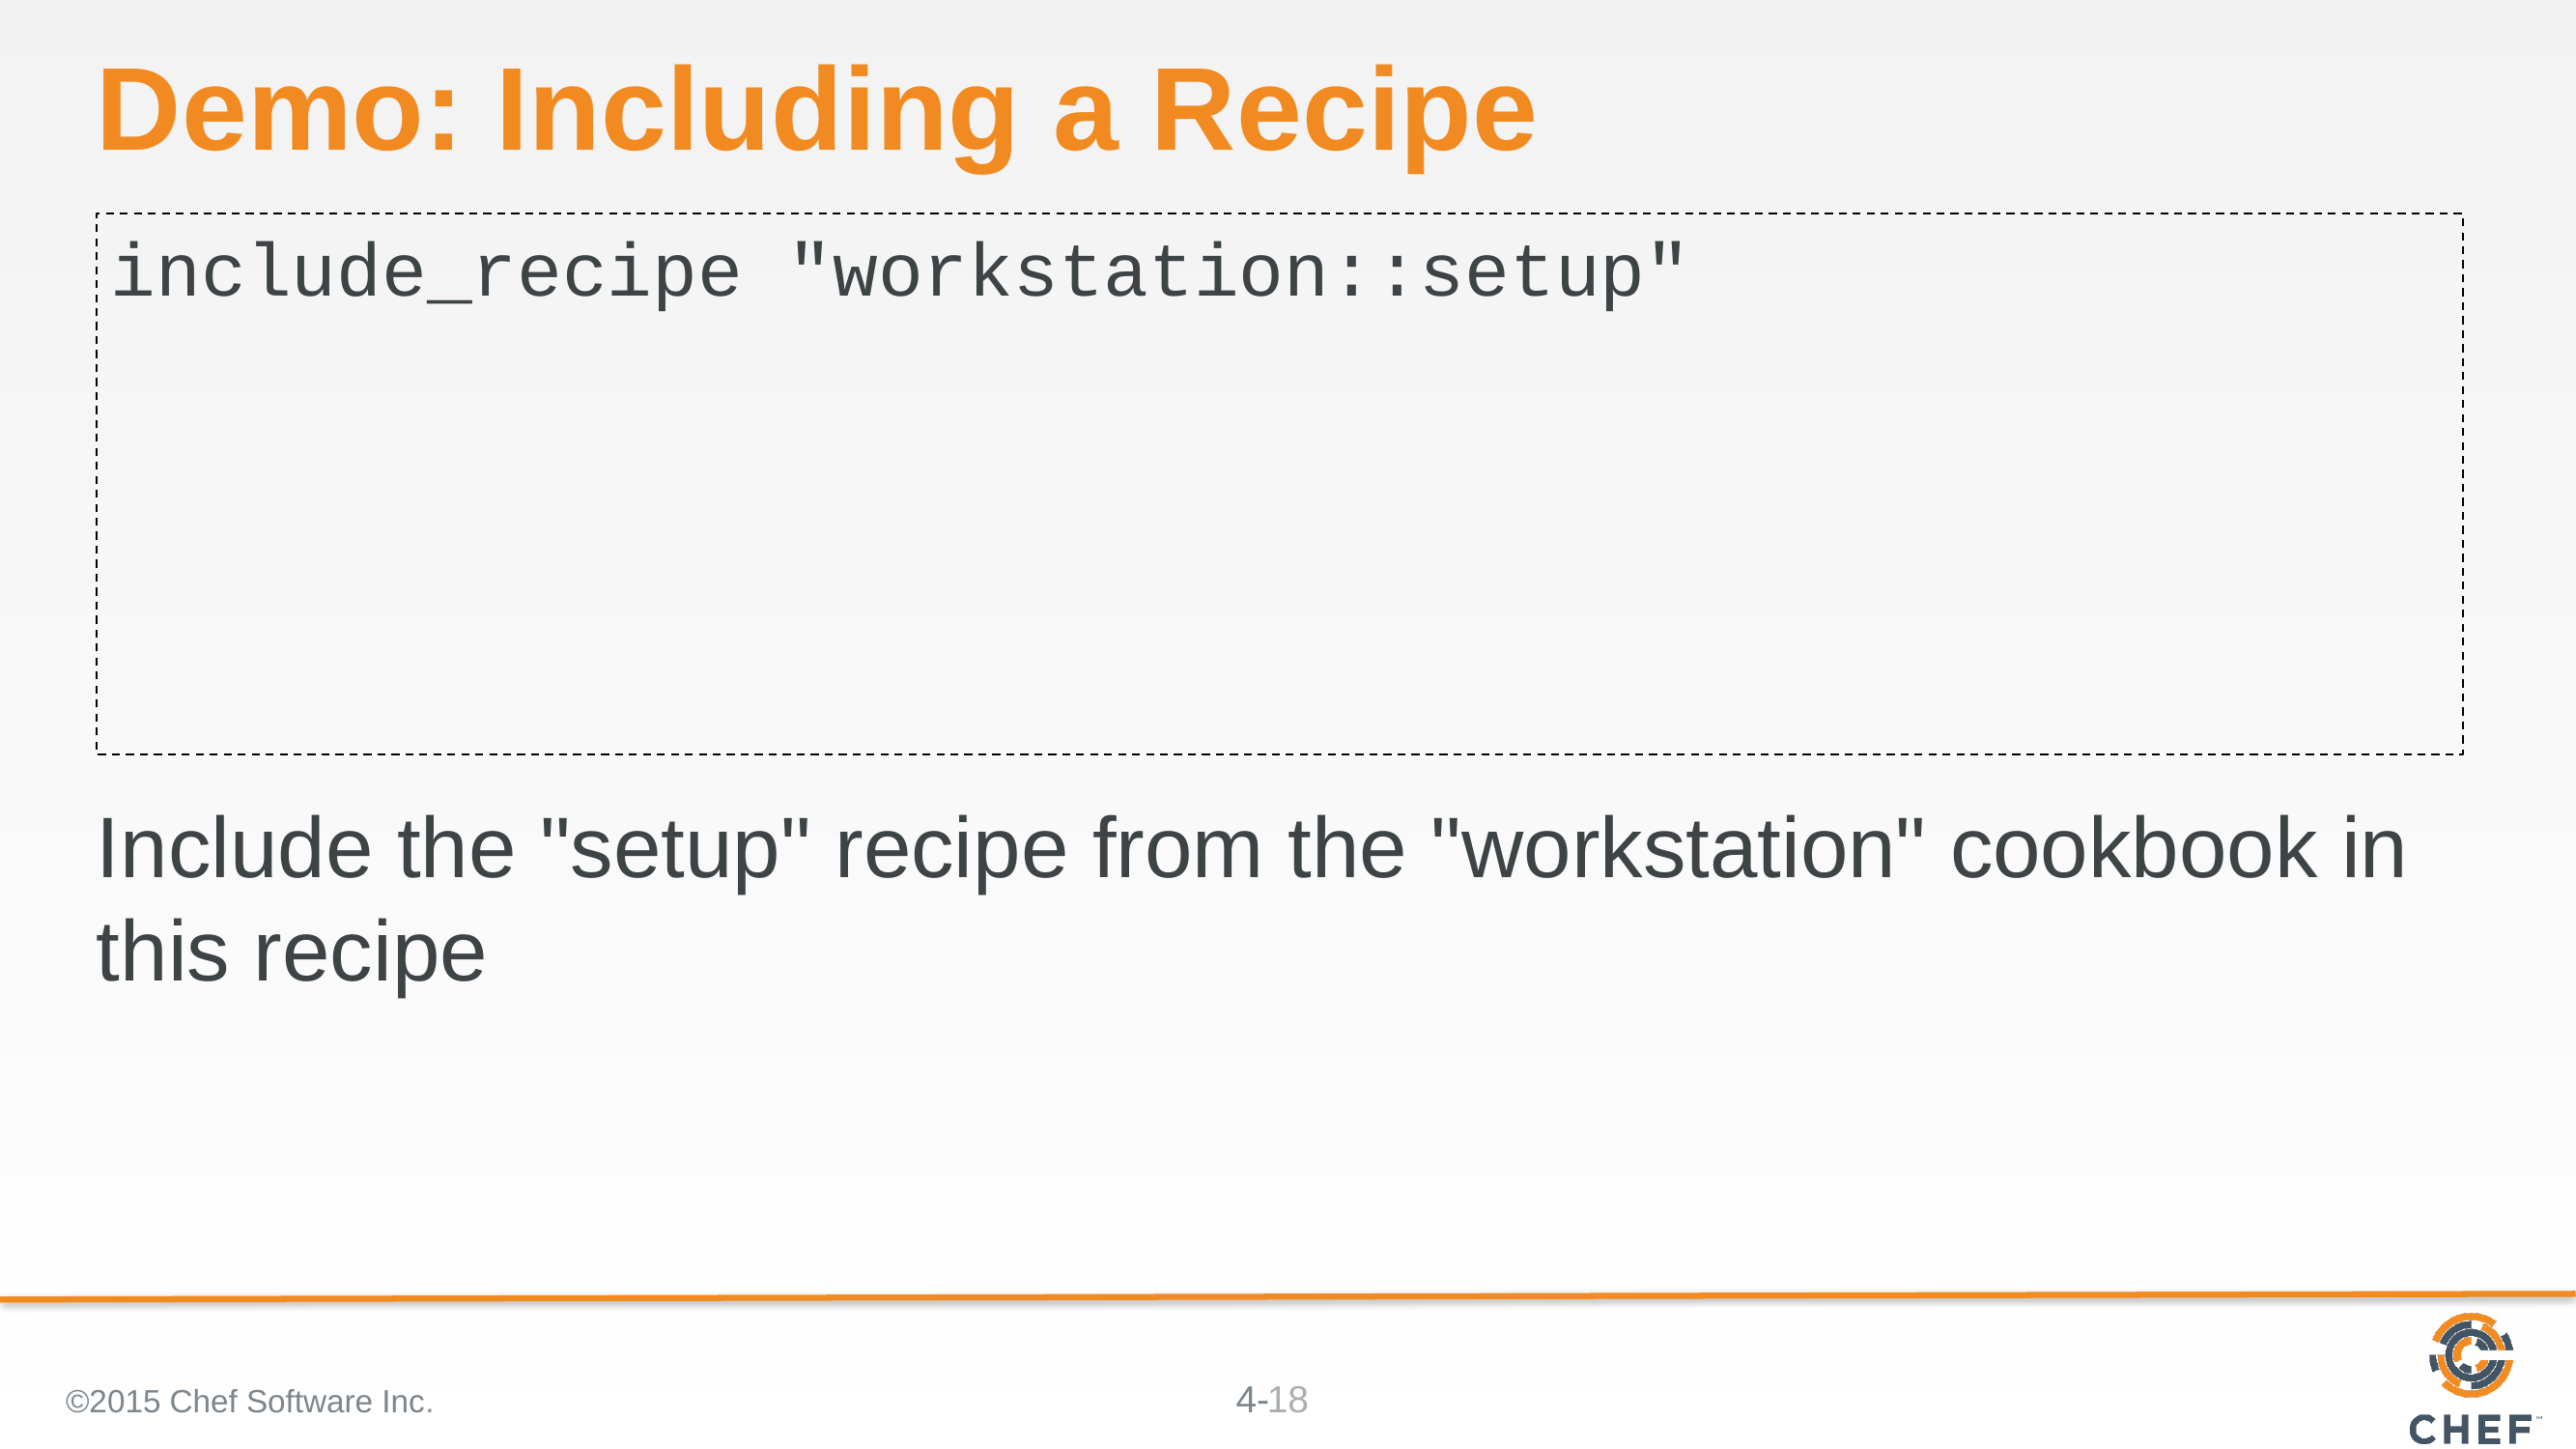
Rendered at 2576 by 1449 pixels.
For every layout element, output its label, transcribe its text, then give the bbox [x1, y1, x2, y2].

title Demo: Including a Recipe [96, 48, 2463, 180]
picture [2399, 1297, 2550, 1449]
list include_recipe "workstation::setup" [96, 213, 2464, 755]
list Include the "setup" recipe from the "workstation" cookbook in this recipe [97, 792, 2463, 1333]
footer ©2015 Chef Software Inc. [51, 1359, 952, 1440]
slide_number 18 [998, 1359, 1578, 1437]
